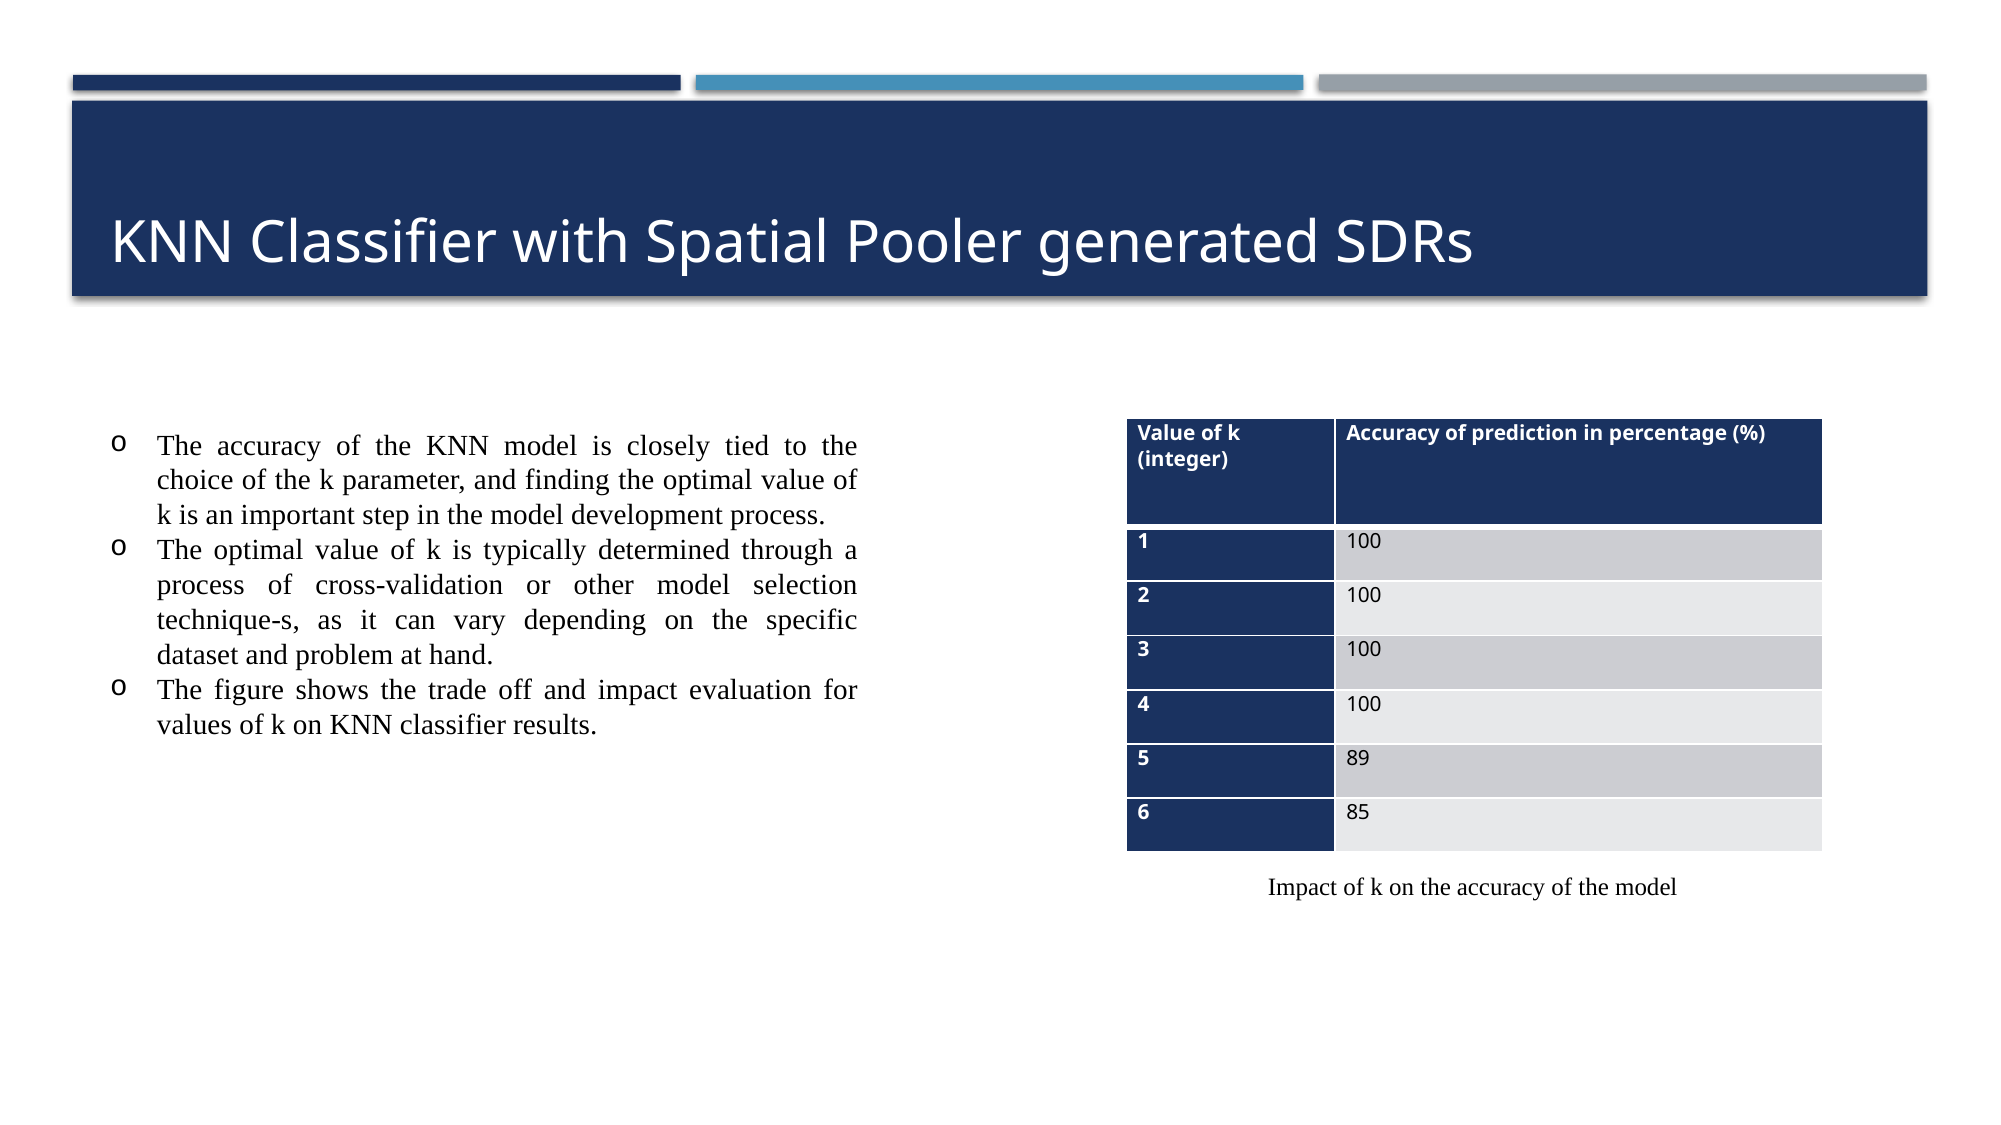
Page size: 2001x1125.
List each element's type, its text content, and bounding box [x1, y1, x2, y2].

table_cell 100 [1336, 582, 1822, 635]
title KNN Classifier with Spatial Pooler generated SDRs [95, 115, 1905, 282]
text_box Impact of k on the accuracy of the model [1253, 863, 1697, 909]
table_header Value of k (integer) [1127, 419, 1334, 524]
table_cell 6 [1127, 799, 1334, 851]
table_cell 85 [1336, 799, 1822, 851]
table_cell 4 [1127, 691, 1334, 743]
table_cell 89 [1336, 745, 1822, 797]
table_header Accuracy of prediction in percentage (%) [1336, 419, 1822, 524]
table_cell 2 [1127, 582, 1334, 635]
table_cell 100 [1336, 530, 1822, 580]
table_cell 1 [1127, 530, 1334, 580]
table_cell 100 [1336, 691, 1822, 743]
text_box The accuracy of the KNN model is closely tied to the choice of the k parameter, and finding the optimal value of k is an important step in the model development process. The optimal value of k is typically determined through a process of cross-validation or other model selection technique-s, as it can vary depending on the specific dataset and problem at hand. The figure shows the trade off and impact evaluation for values of k on KNN classifier results. [95, 418, 874, 748]
table_cell 5 [1127, 745, 1334, 797]
table_cell 100 [1336, 636, 1822, 689]
table_cell 3 [1127, 636, 1334, 689]
